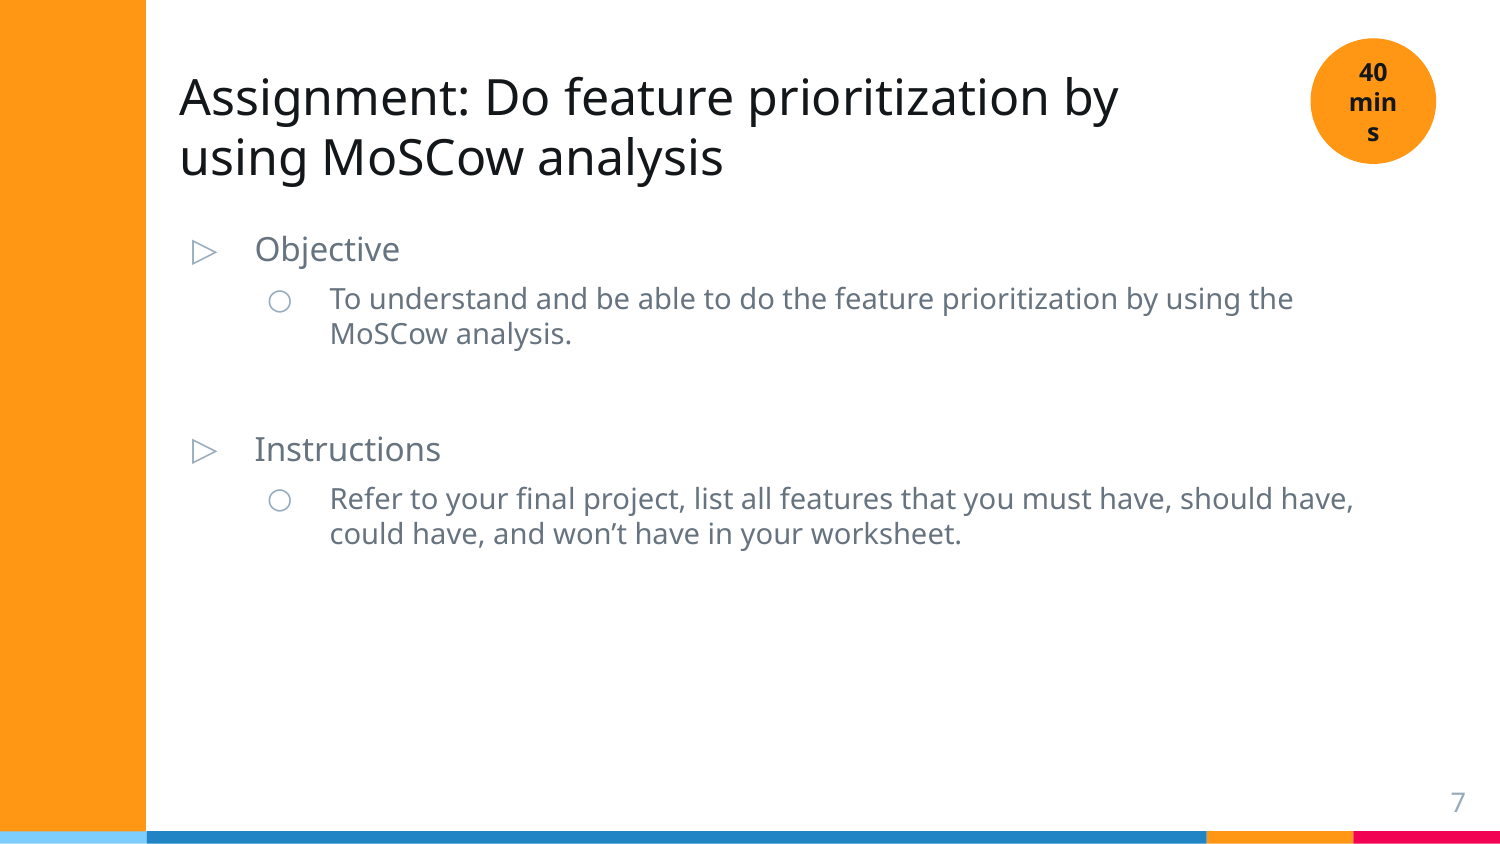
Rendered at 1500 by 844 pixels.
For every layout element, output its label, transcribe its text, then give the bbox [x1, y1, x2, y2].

text_box [0, 0, 148, 834]
slide_number 7 [1391, 770, 1482, 822]
list Objective To understand and be able to do the feature prioritization by using the MoSCow analysis. Instructions Refer to your final project, list all features that you must have, should have, could have, and won’t have in your worksheet. [164, 213, 1392, 809]
text_box 40 mins [1308, 36, 1439, 167]
title Assignment: Do feature prioritization by using MoSCow analysis [164, 55, 1392, 197]
